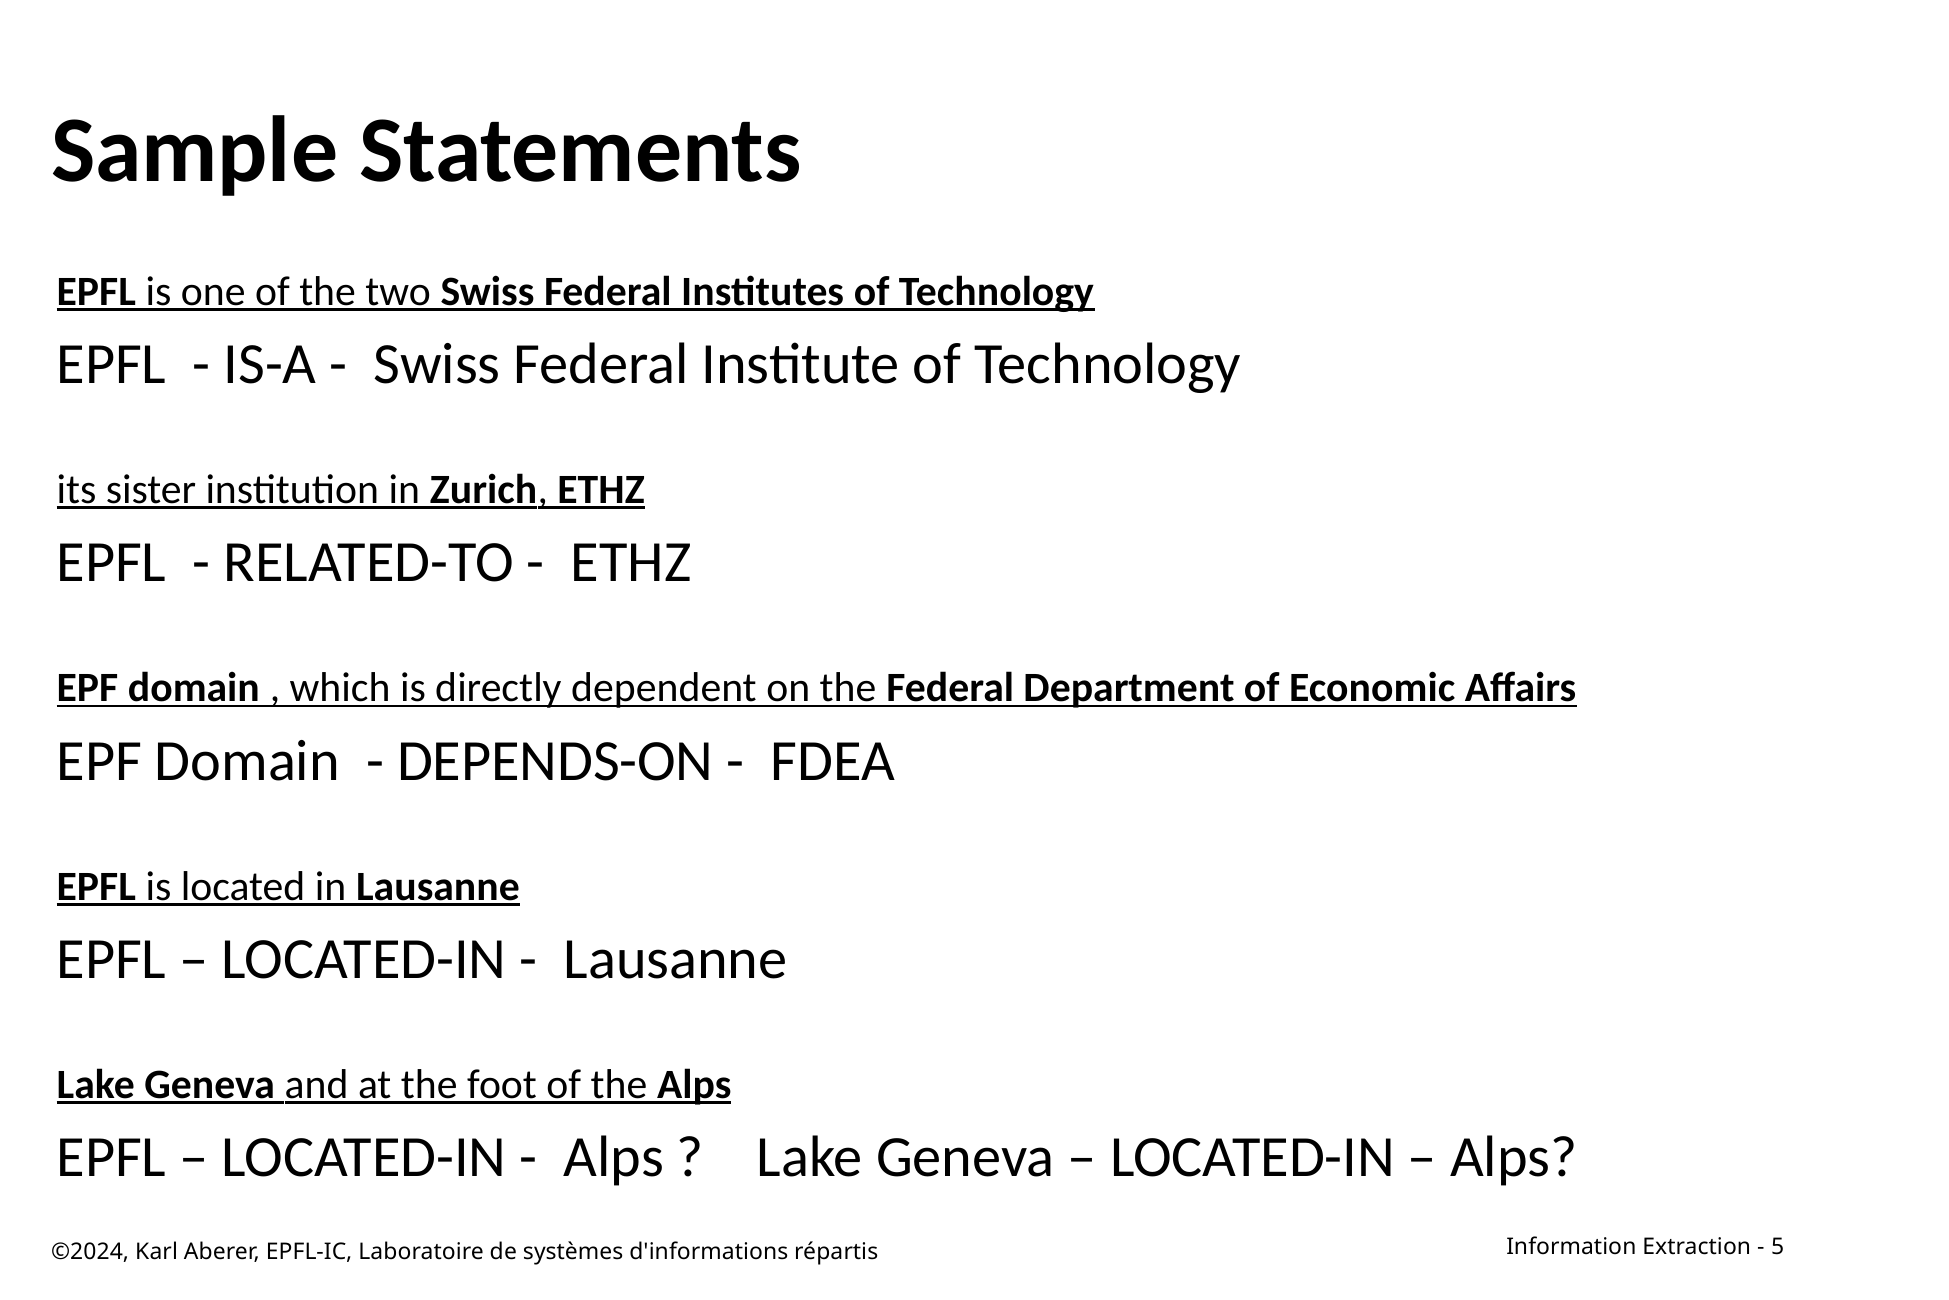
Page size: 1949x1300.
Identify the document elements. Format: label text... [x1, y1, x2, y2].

footer ©2024, Karl Aberer, EPFL-IC, Laboratoire de systèmes d'informations répartis [32, 1227, 1284, 1271]
list EPFL is one of the two Swiss Federal Institutes of Technology EPFL - IS-A - Swiss Federal Institute of Technology its sister institution in Zurich, ETHZ EPFL - RELATED-TO - ETHZ EPF domain , which is directly dependent on the Federal Department of Economic Affairs EPF Domain - DEPENDS-ON - FDEA EPFL is located in Lausanne EPFL – LOCATED-IN - Lausanne Lake Geneva and at the foot of the Alps EPFL – LOCATED-IN - Alps ? Lake Geneva – LOCATED-IN – Alps? [37, 253, 1809, 1208]
title Sample Statements [32, 57, 1803, 232]
